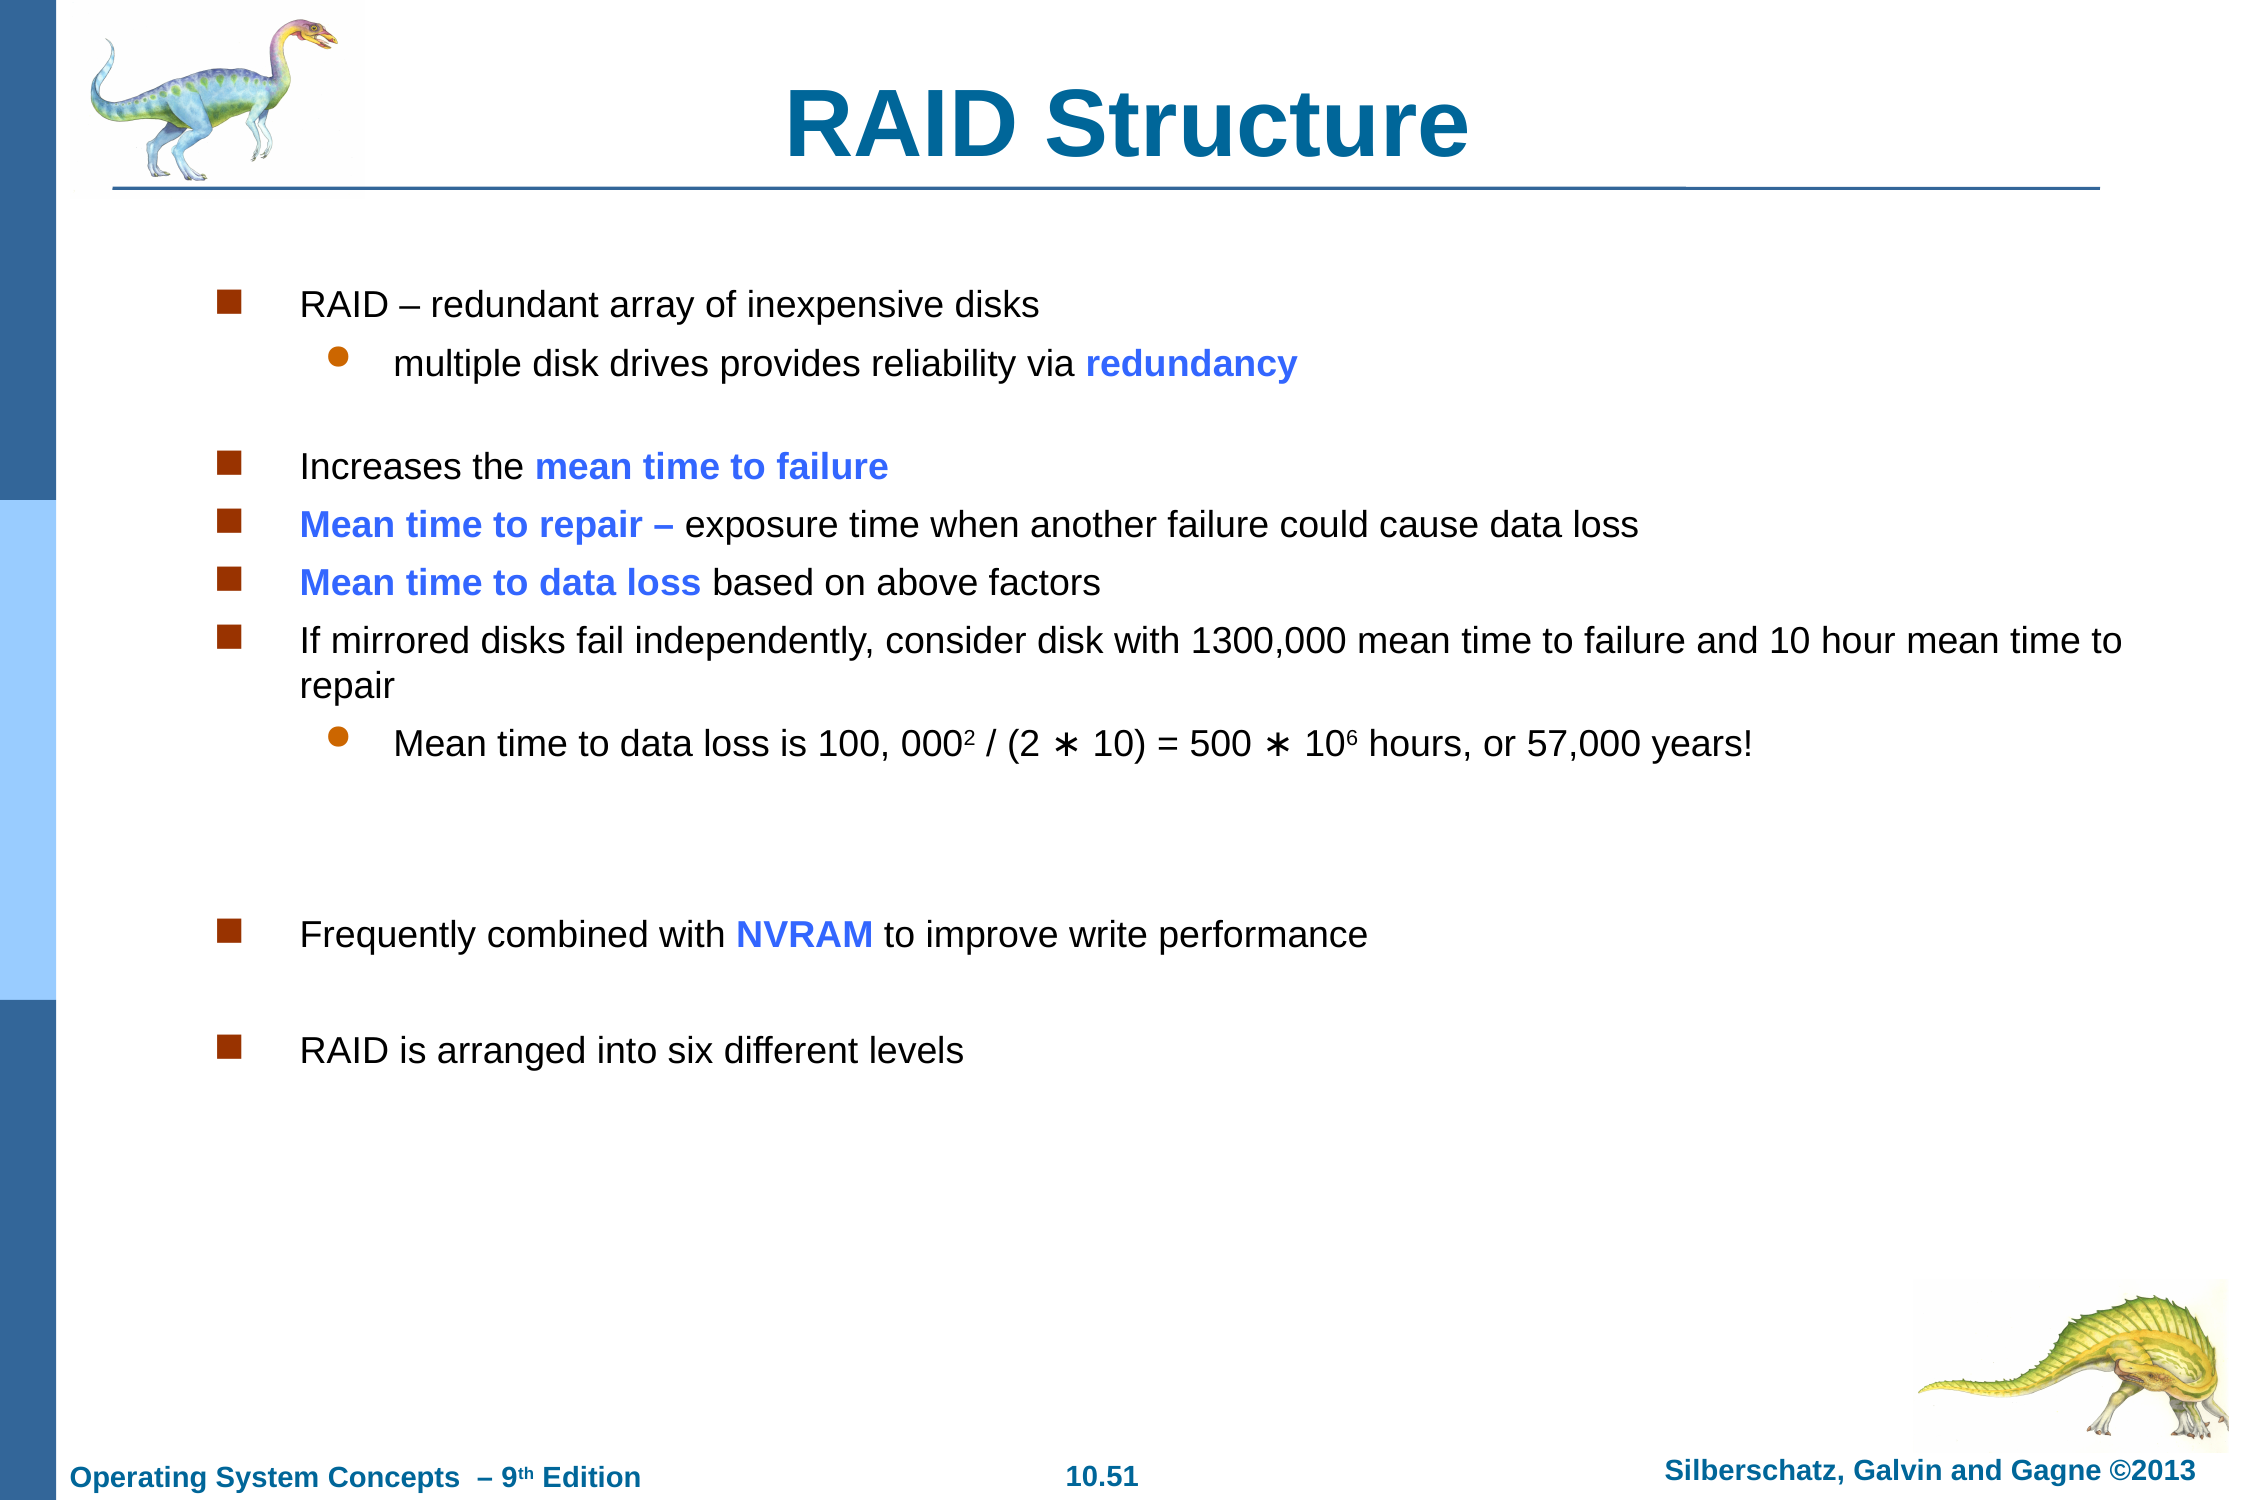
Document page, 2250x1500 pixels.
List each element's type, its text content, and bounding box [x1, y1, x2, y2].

list RAID – redundant array of inexpensive disks multiple disk drives provides reliability via redundancy Increases the mean time to failure Mean time to repair – exposure time when another failure could cause data loss Mean time to data loss based on above factors If mirrored disks fail independently, consider disk with 1300,000 mean time to failure and 10 hour mean time to repair Mean time to data loss is 100, 0002 / (2 ∗ 10) = 500 ∗ 106 hours, or 57,000 years! Frequently combined with NVRAM to improve write performance RAID is arranged into six different levels [198, 269, 2224, 1261]
picture [70, 0, 365, 199]
picture [1913, 1279, 2229, 1453]
title RAID Structure [172, 60, 2083, 187]
